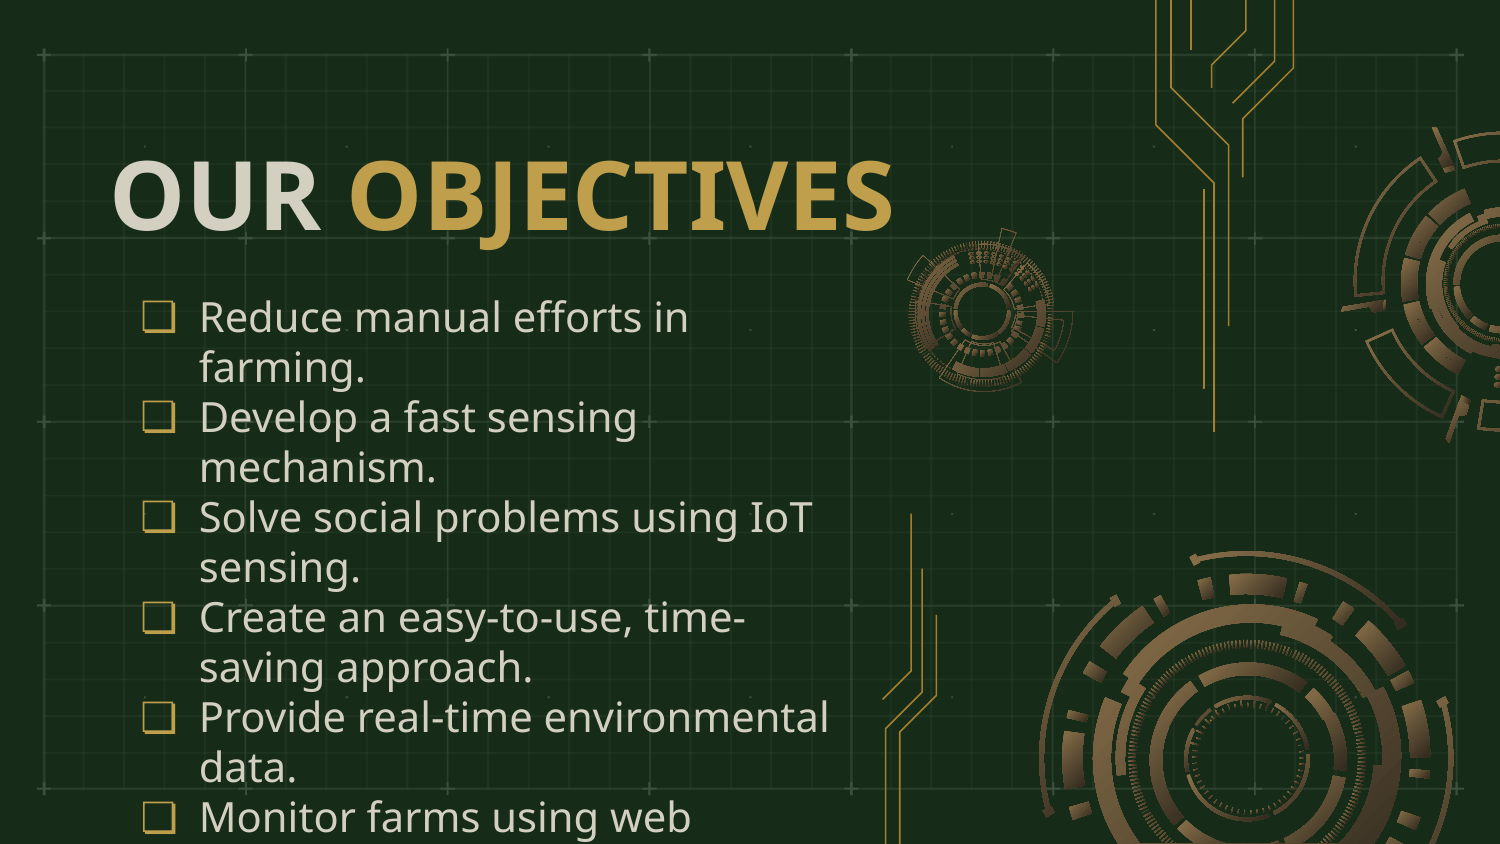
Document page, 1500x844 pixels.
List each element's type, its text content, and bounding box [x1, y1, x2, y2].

title OUR OBJECTIVES [94, 119, 1359, 224]
subtitle Reduce manual efforts in farming. Develop a fast sensing mechanism. Solve social problems using IoT sensing. Create an easy-to-use, time-saving approach. Provide real-time environmental data. Monitor farms using web cameras. Detect fires or smoke. [108, 275, 847, 611]
